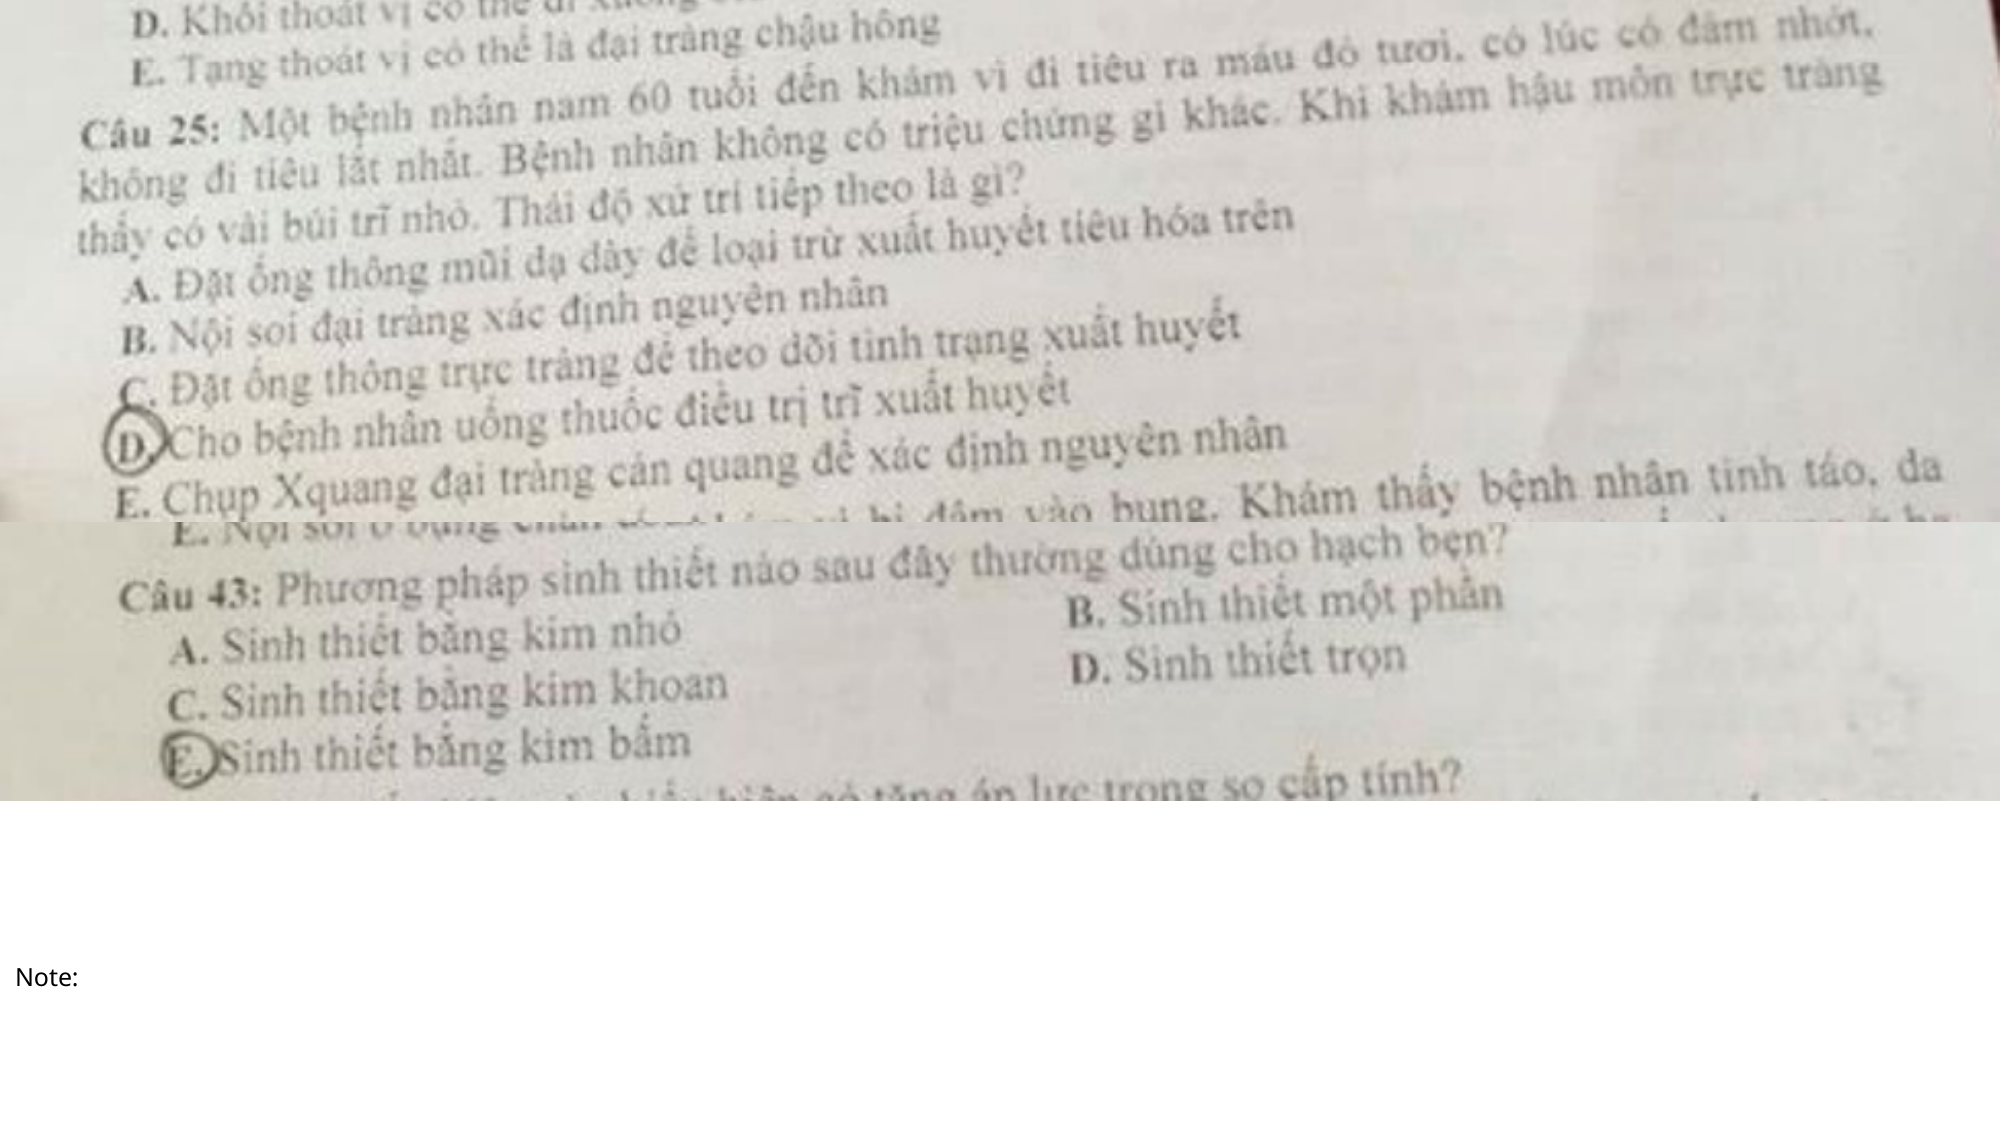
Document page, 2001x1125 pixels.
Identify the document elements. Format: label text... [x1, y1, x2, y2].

picture [0, 0, 2000, 801]
title Note: [0, 831, 2000, 1125]
